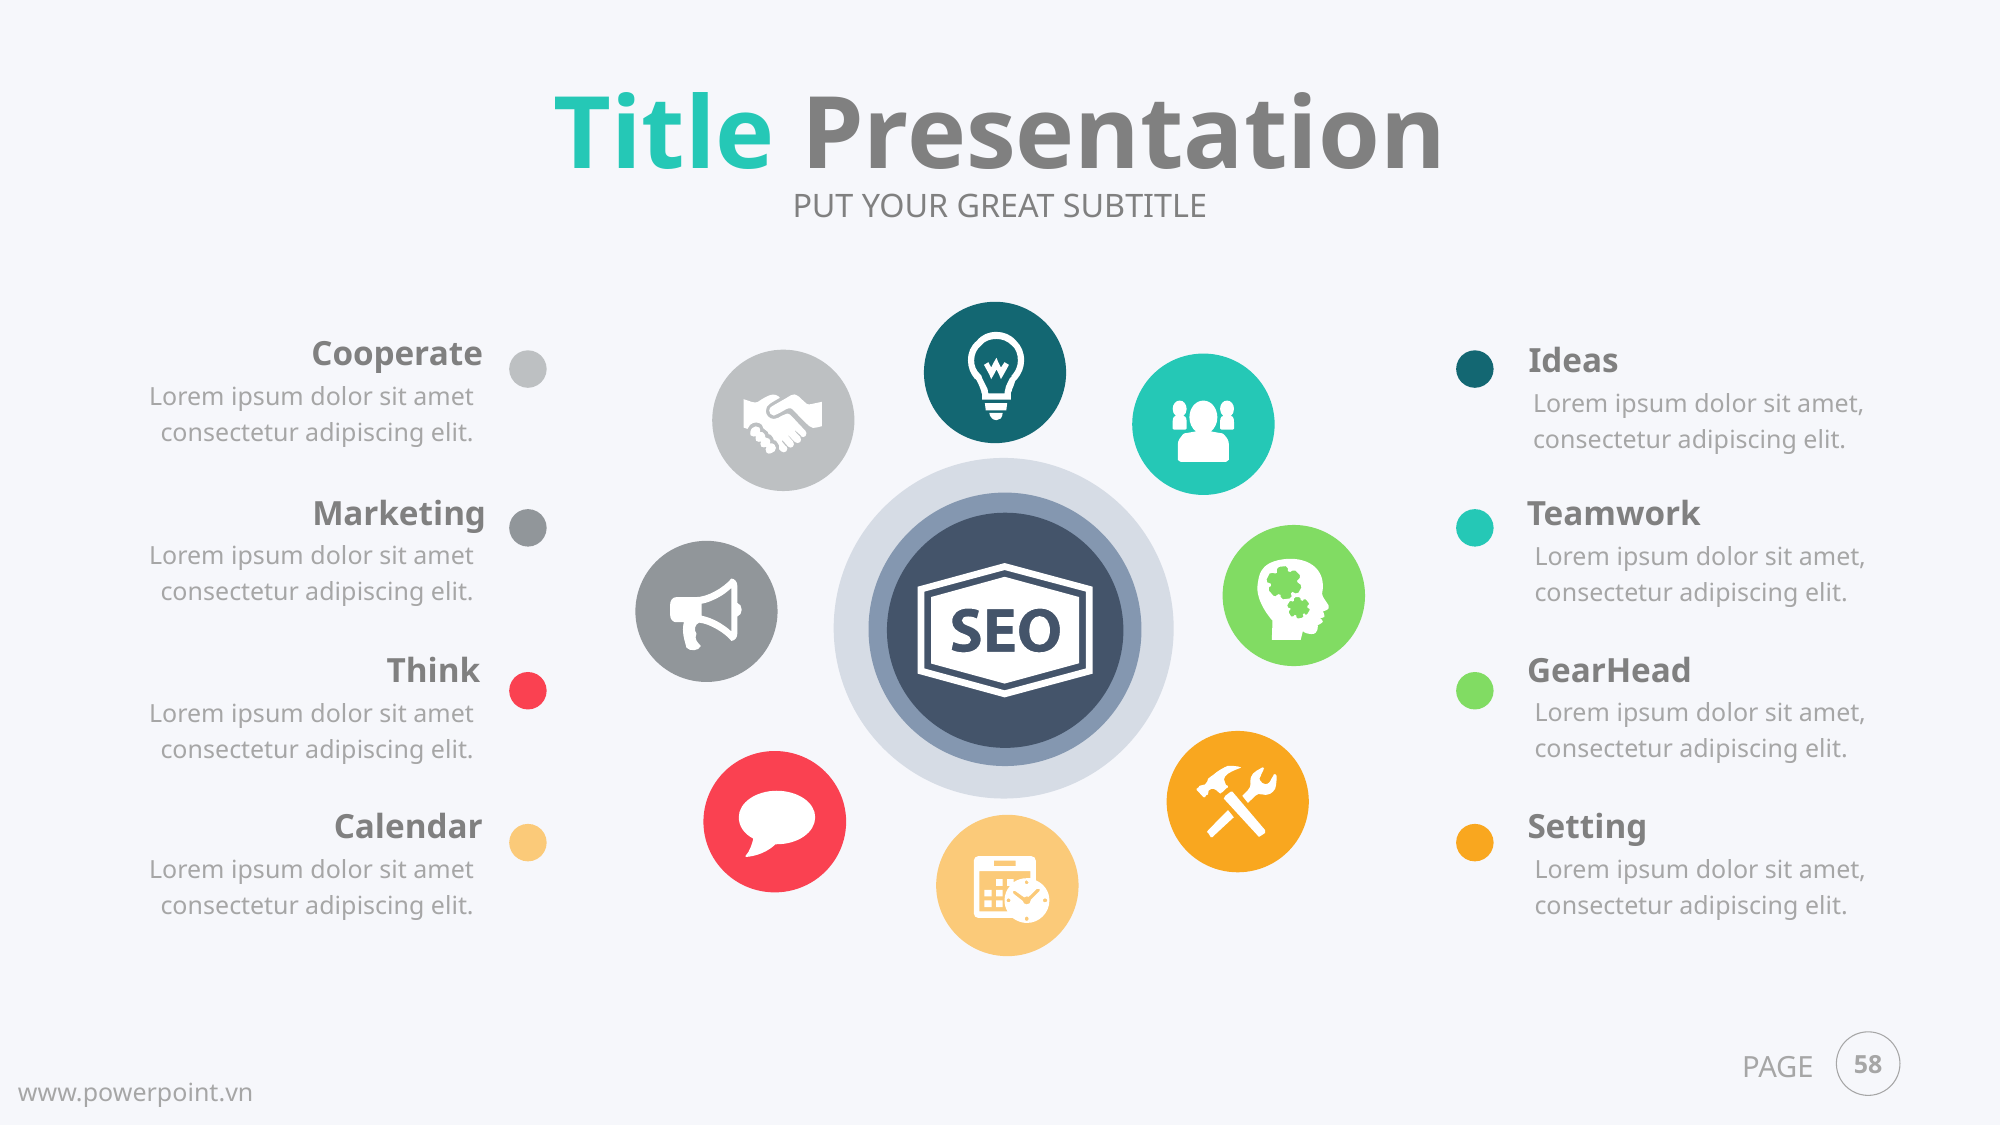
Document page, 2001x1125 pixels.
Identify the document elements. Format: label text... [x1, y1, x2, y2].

text_box [984, 403, 1008, 411]
text_box Cooperate [296, 325, 498, 380]
text_box [973, 856, 1050, 923]
text_box [1455, 670, 1495, 711]
text_box [1222, 524, 1366, 667]
text_box [712, 349, 855, 492]
text_box Think [371, 641, 495, 697]
text_box [1196, 765, 1242, 798]
text_box [1455, 349, 1495, 389]
text_box Marketing [297, 484, 501, 539]
text_box GearHead [1512, 641, 1707, 697]
text_box [1178, 400, 1229, 462]
text_box [508, 508, 548, 548]
text_box [670, 578, 742, 651]
text_box Lorem ipsum dolor sit amet consectetur adipiscing elit. [121, 367, 490, 454]
text_box [508, 822, 548, 863]
text_box Lorem ipsum dolor sit amet consectetur adipiscing elit. [121, 684, 490, 771]
text_box [923, 301, 1067, 440]
text_box [703, 751, 847, 893]
text_box [508, 670, 548, 711]
text_box [936, 817, 1079, 957]
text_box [816, 440, 1192, 817]
text_box Ideas [1513, 331, 1634, 387]
text_box [1455, 508, 1495, 548]
text_box Lorem ipsum dolor sit amet, consectetur adipiscing elit. [1519, 527, 1888, 614]
text_box [1132, 353, 1275, 495]
text_box [1257, 558, 1329, 640]
text_box [989, 412, 1003, 421]
text_box [1206, 810, 1234, 838]
text_box Setting [1512, 797, 1663, 853]
text_box [750, 426, 776, 454]
text_box [1223, 791, 1266, 837]
text_box [769, 394, 822, 428]
text_box [1455, 822, 1495, 863]
text_box Lorem ipsum dolor sit amet consectetur adipiscing elit. [121, 526, 490, 614]
text_box [1168, 730, 1309, 873]
text_box [1220, 400, 1235, 430]
text_box [508, 349, 548, 389]
text_box [1172, 400, 1187, 430]
text_box Lorem ipsum dolor sit amet, consectetur adipiscing elit. [1519, 683, 1888, 771]
text_box Teamwork [1512, 484, 1716, 540]
text_box [967, 331, 1025, 400]
text_box [743, 394, 807, 453]
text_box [493, 64, 1507, 237]
text_box Lorem ipsum dolor sit amet, consectetur adipiscing elit. [1518, 374, 1886, 461]
text_box Lorem ipsum dolor sit amet, consectetur adipiscing elit. [1519, 840, 1888, 927]
text_box [635, 540, 778, 682]
text_box [1242, 767, 1277, 803]
text_box Calendar [318, 797, 498, 853]
text_box [738, 790, 816, 857]
text_box Lorem ipsum dolor sit amet consectetur adipiscing elit. [121, 840, 490, 927]
